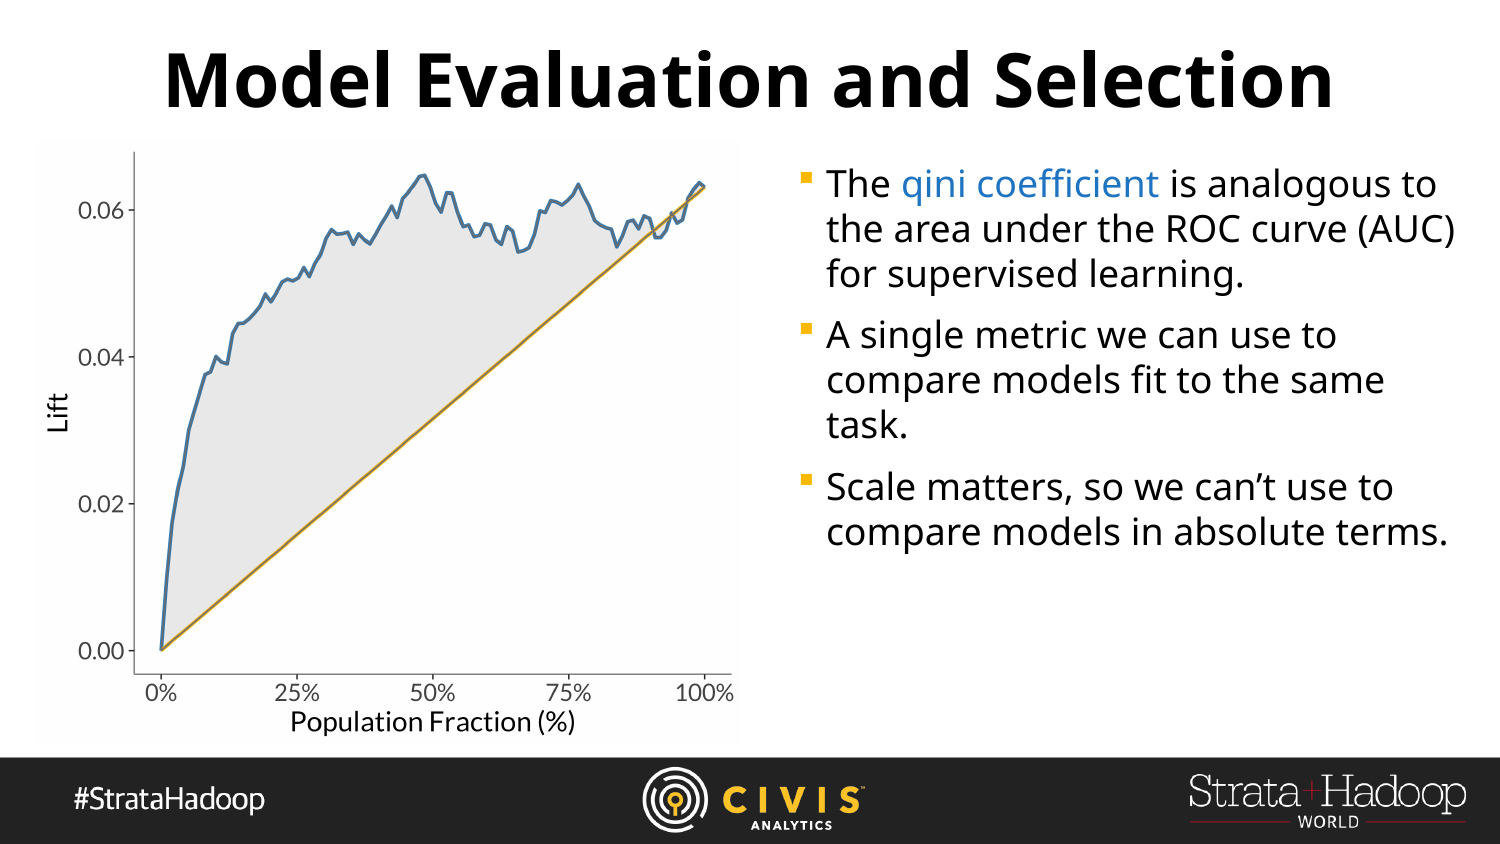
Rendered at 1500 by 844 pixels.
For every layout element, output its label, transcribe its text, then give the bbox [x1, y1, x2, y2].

picture [0, 0, 1500, 844]
list The qini coefficient is analogous to the area under the ROC curve (AUC) for supervised learning. A single metric we can use to compare models fit to the same task. Scale matters, so we can’t use to compare models in absolute terms. [795, 157, 1462, 844]
title Model Evaluation and Selection [37, 14, 1462, 142]
